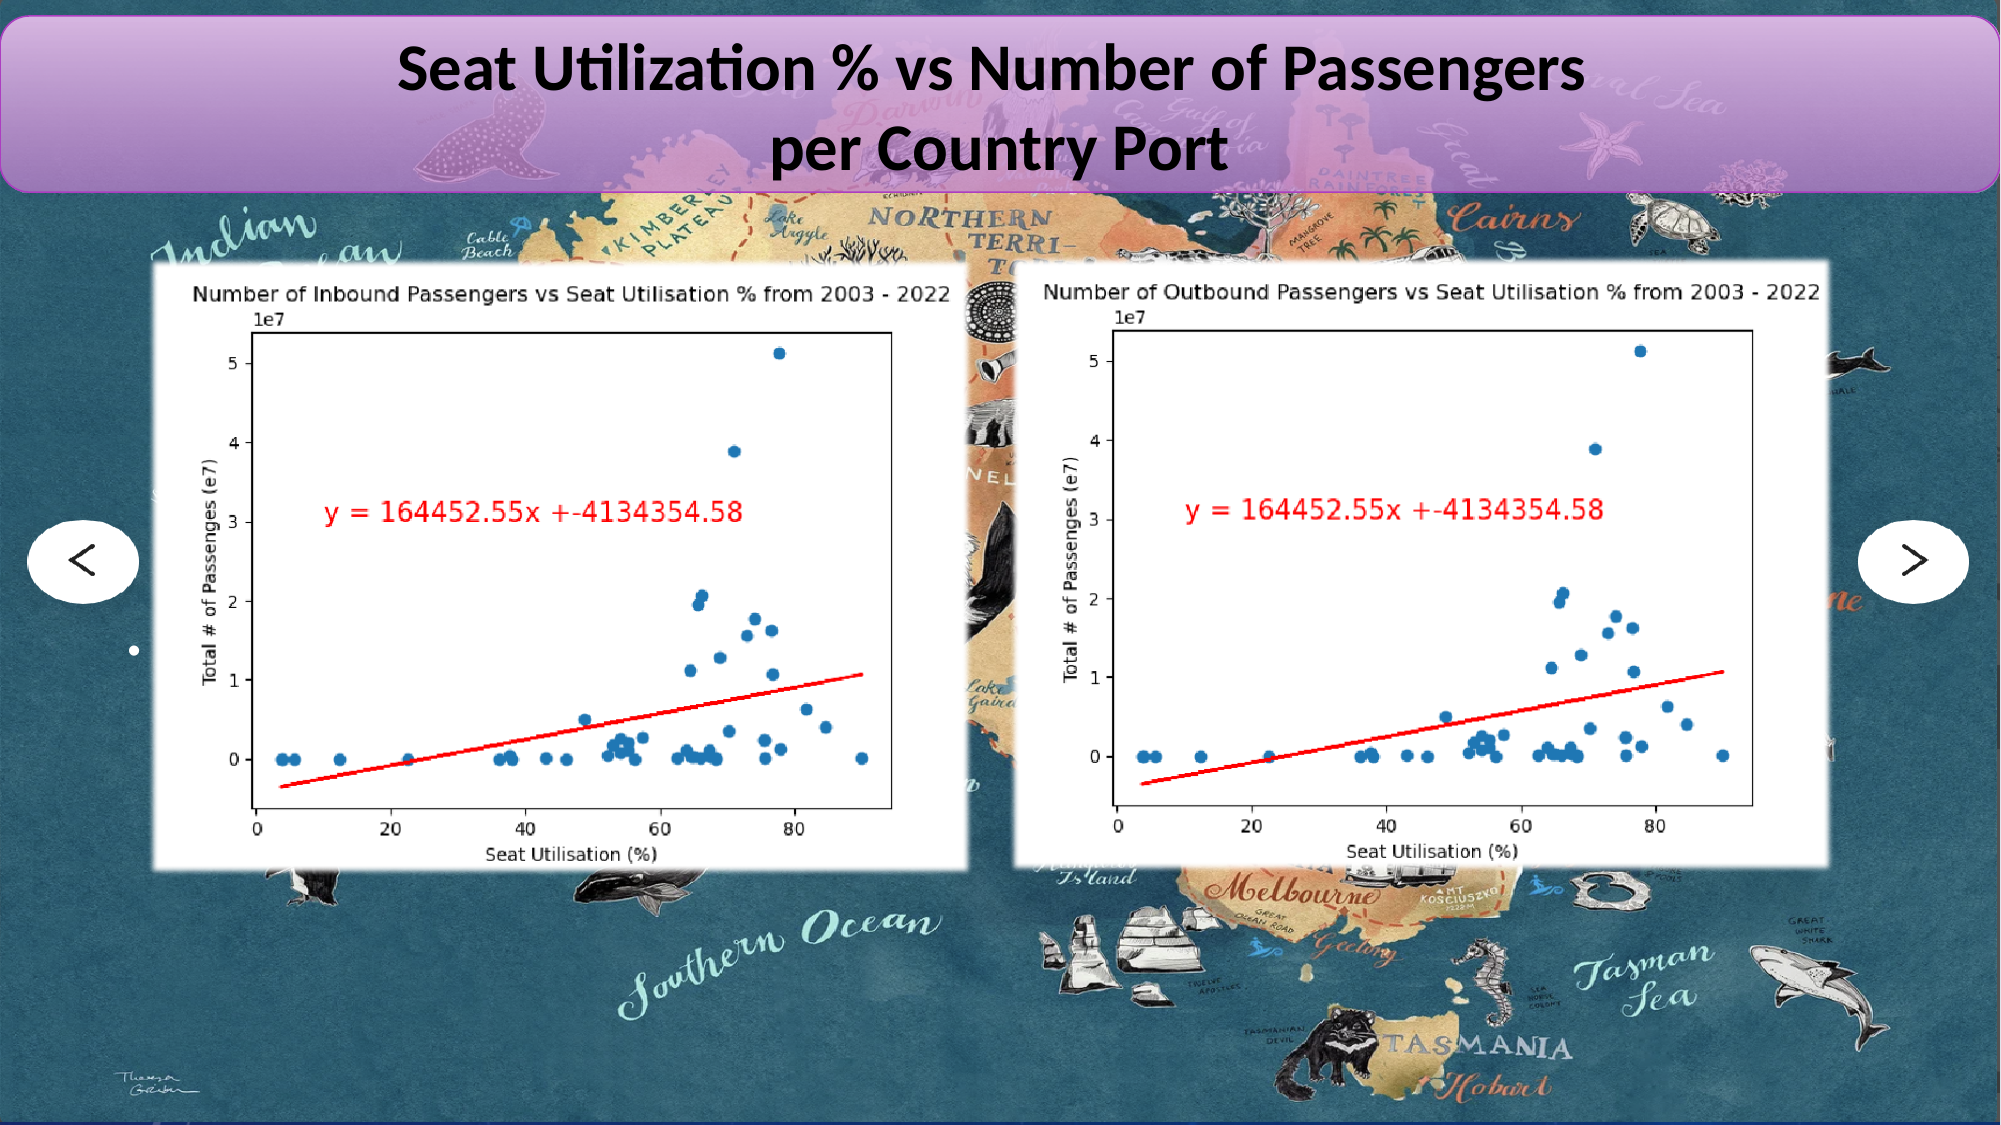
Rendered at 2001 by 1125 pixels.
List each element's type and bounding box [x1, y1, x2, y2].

text_box [148, 255, 1834, 876]
picture [0, 0, 2001, 1125]
